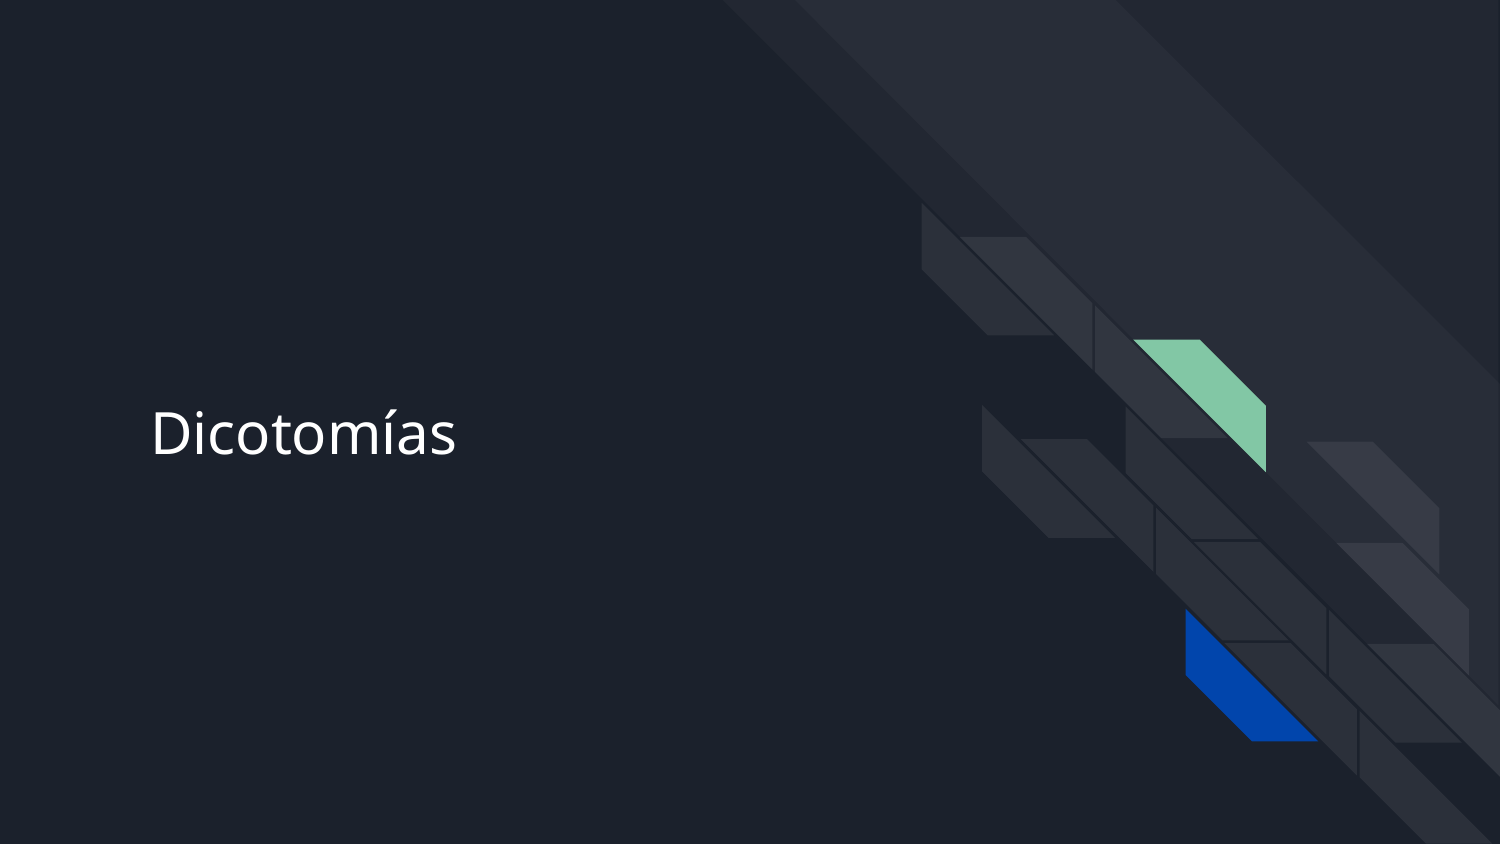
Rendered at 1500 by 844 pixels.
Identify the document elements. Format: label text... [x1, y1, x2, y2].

title Dicotomías [135, 336, 888, 526]
